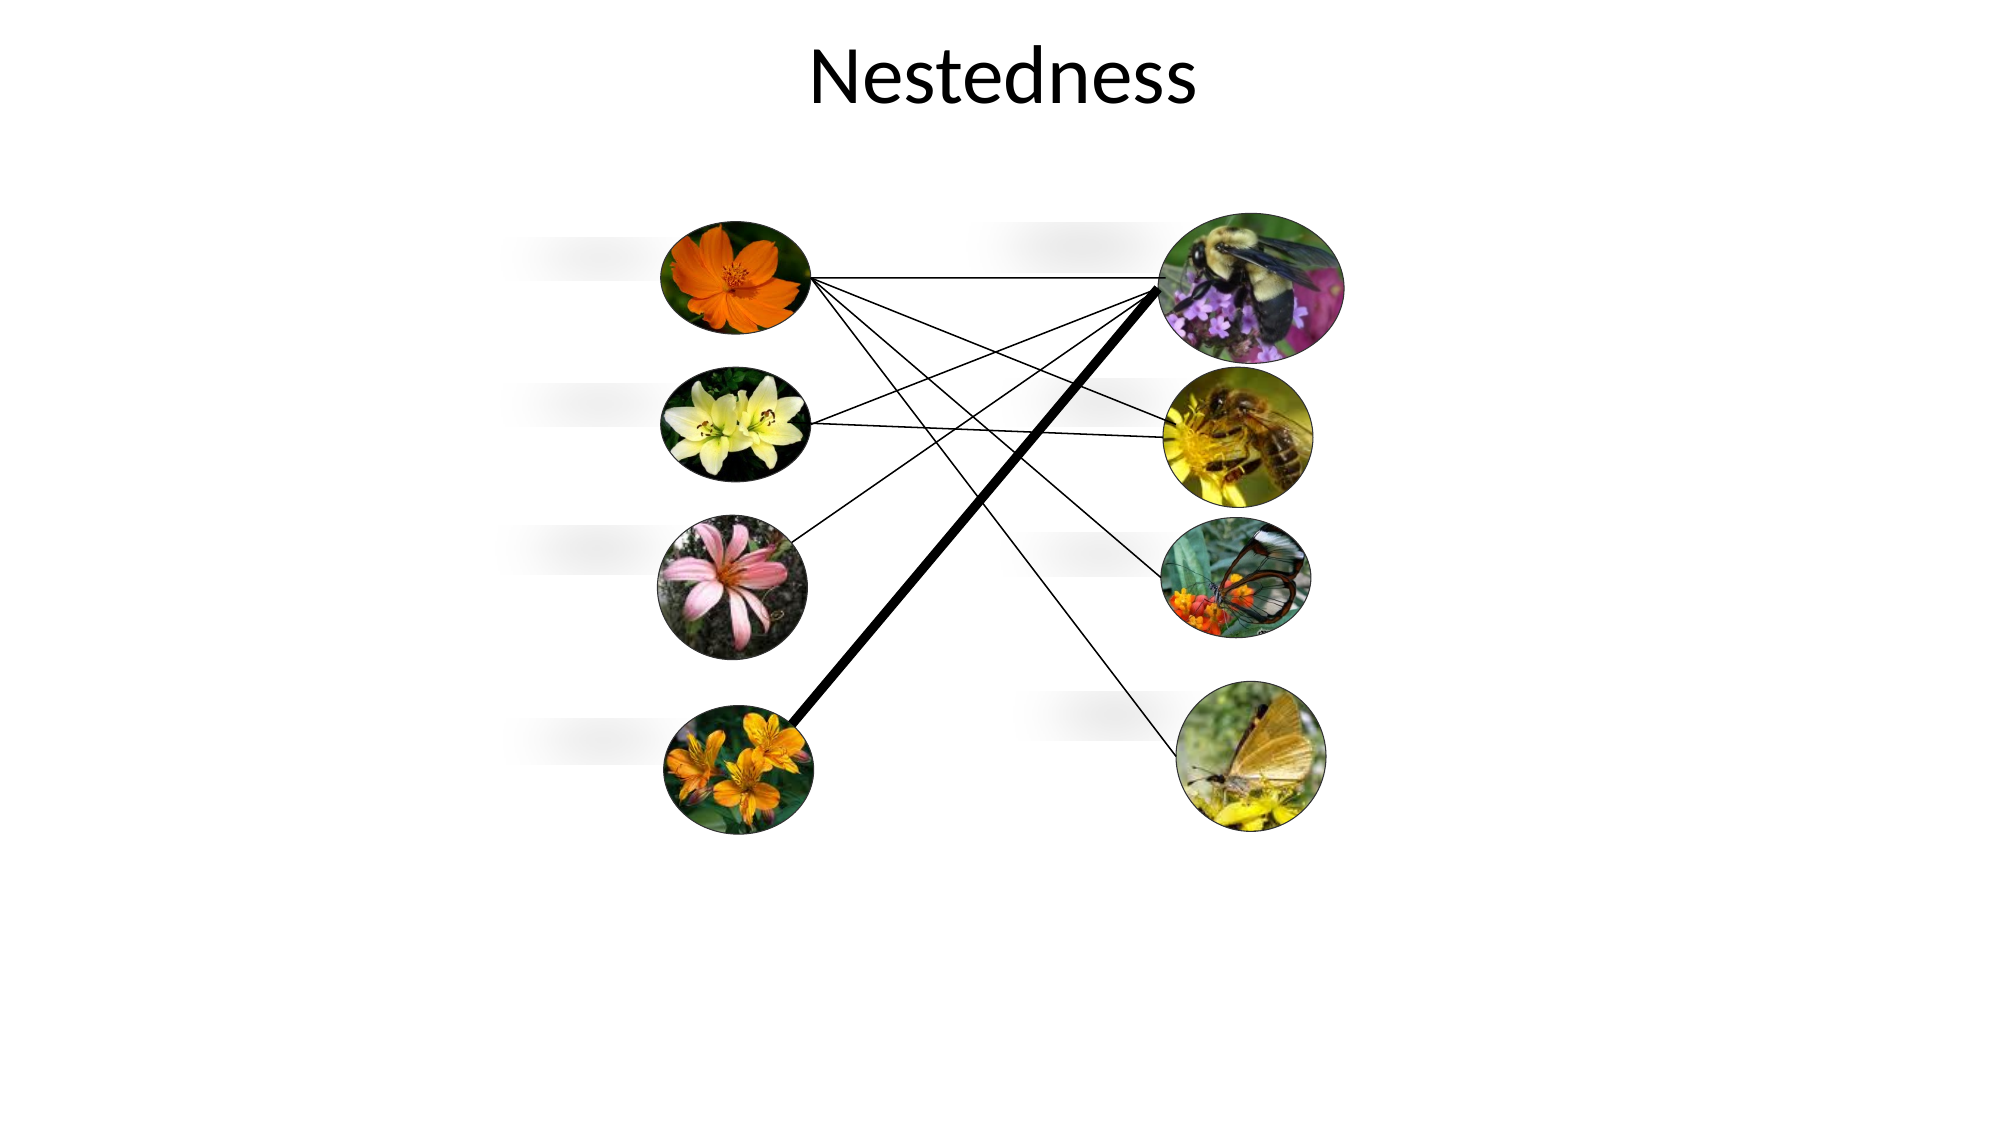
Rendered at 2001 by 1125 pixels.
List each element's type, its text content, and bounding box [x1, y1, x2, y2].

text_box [657, 213, 1345, 835]
text_box Nestedness [645, 24, 1362, 119]
